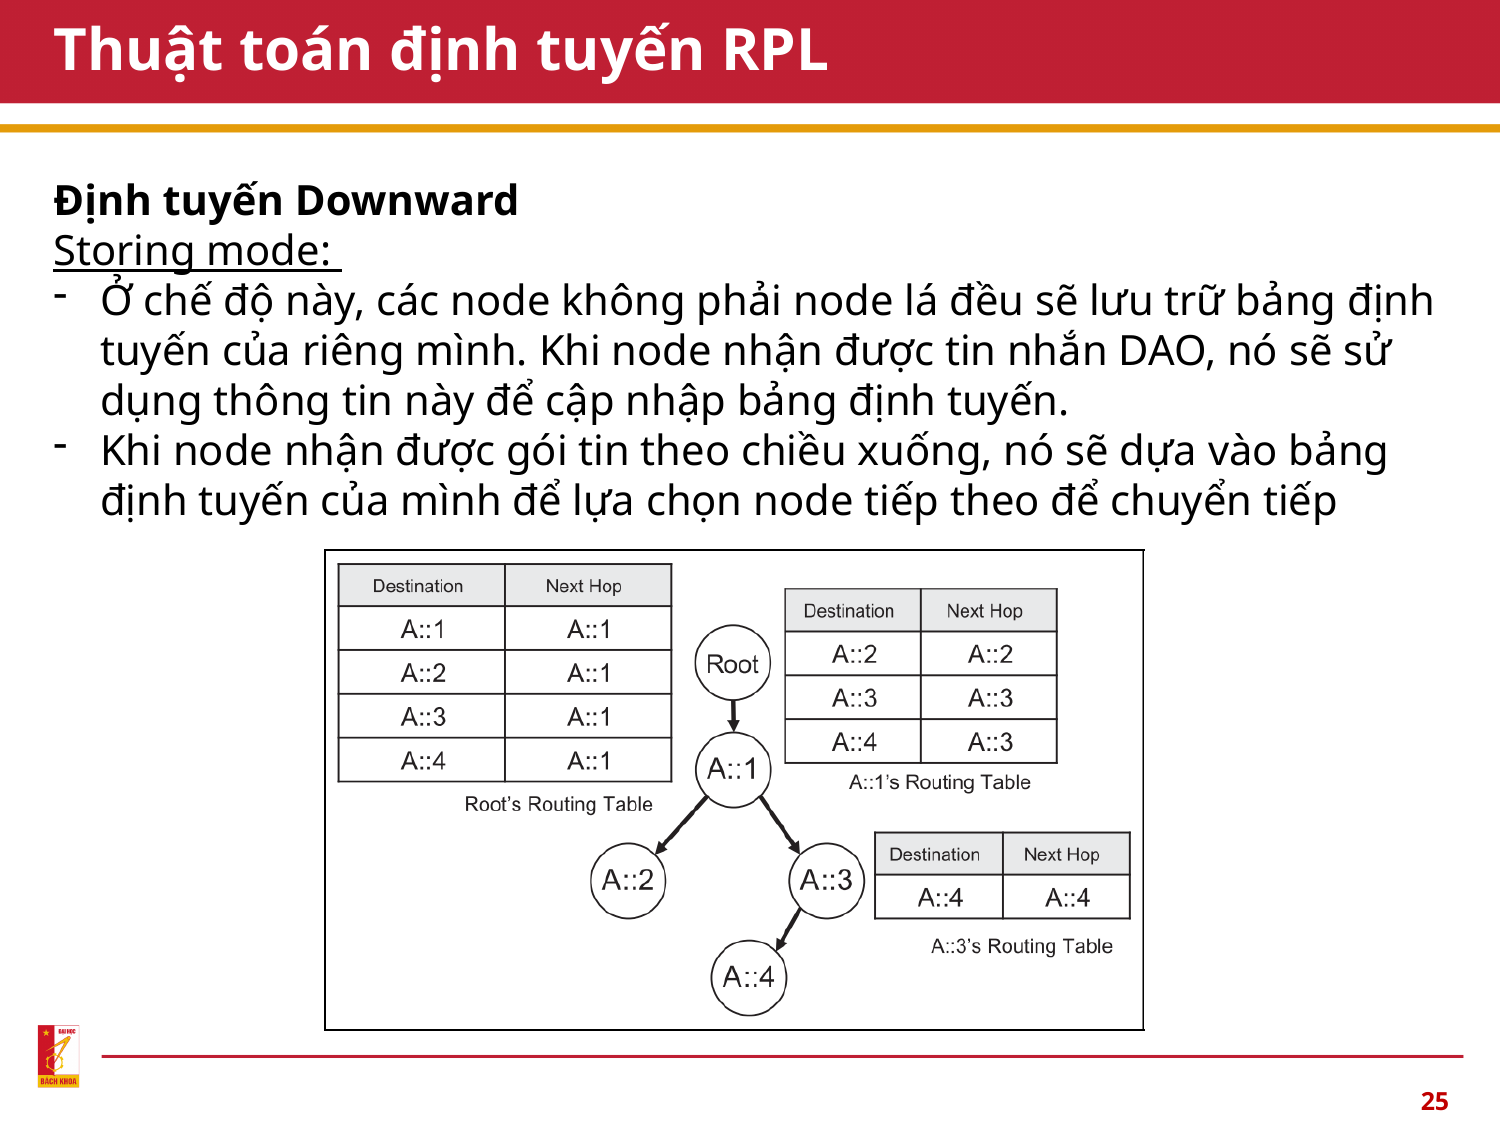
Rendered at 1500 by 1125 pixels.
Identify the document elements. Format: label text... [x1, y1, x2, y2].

picture [0, 0, 1500, 1125]
title Thuật toán định tuyến RPL [38, 12, 1462, 87]
slide_number 25 [1126, 1078, 1464, 1125]
text_box Định tuyến Downward Storing mode: Ở chế độ này, các node không phải node lá đều sẽ lưu trữ bảng định tuyến của riêng mình. Khi node nhận được tin nhắn DAO, nó sẽ sử dụng thông tin này để cập nhập bảng định tuyến. Khi node nhận được gói tin theo chiều xuống, nó sẽ dựa vào bảng định tuyến của mình để lựa chọn node tiếp theo để chuyển tiếp [38, 166, 1485, 532]
